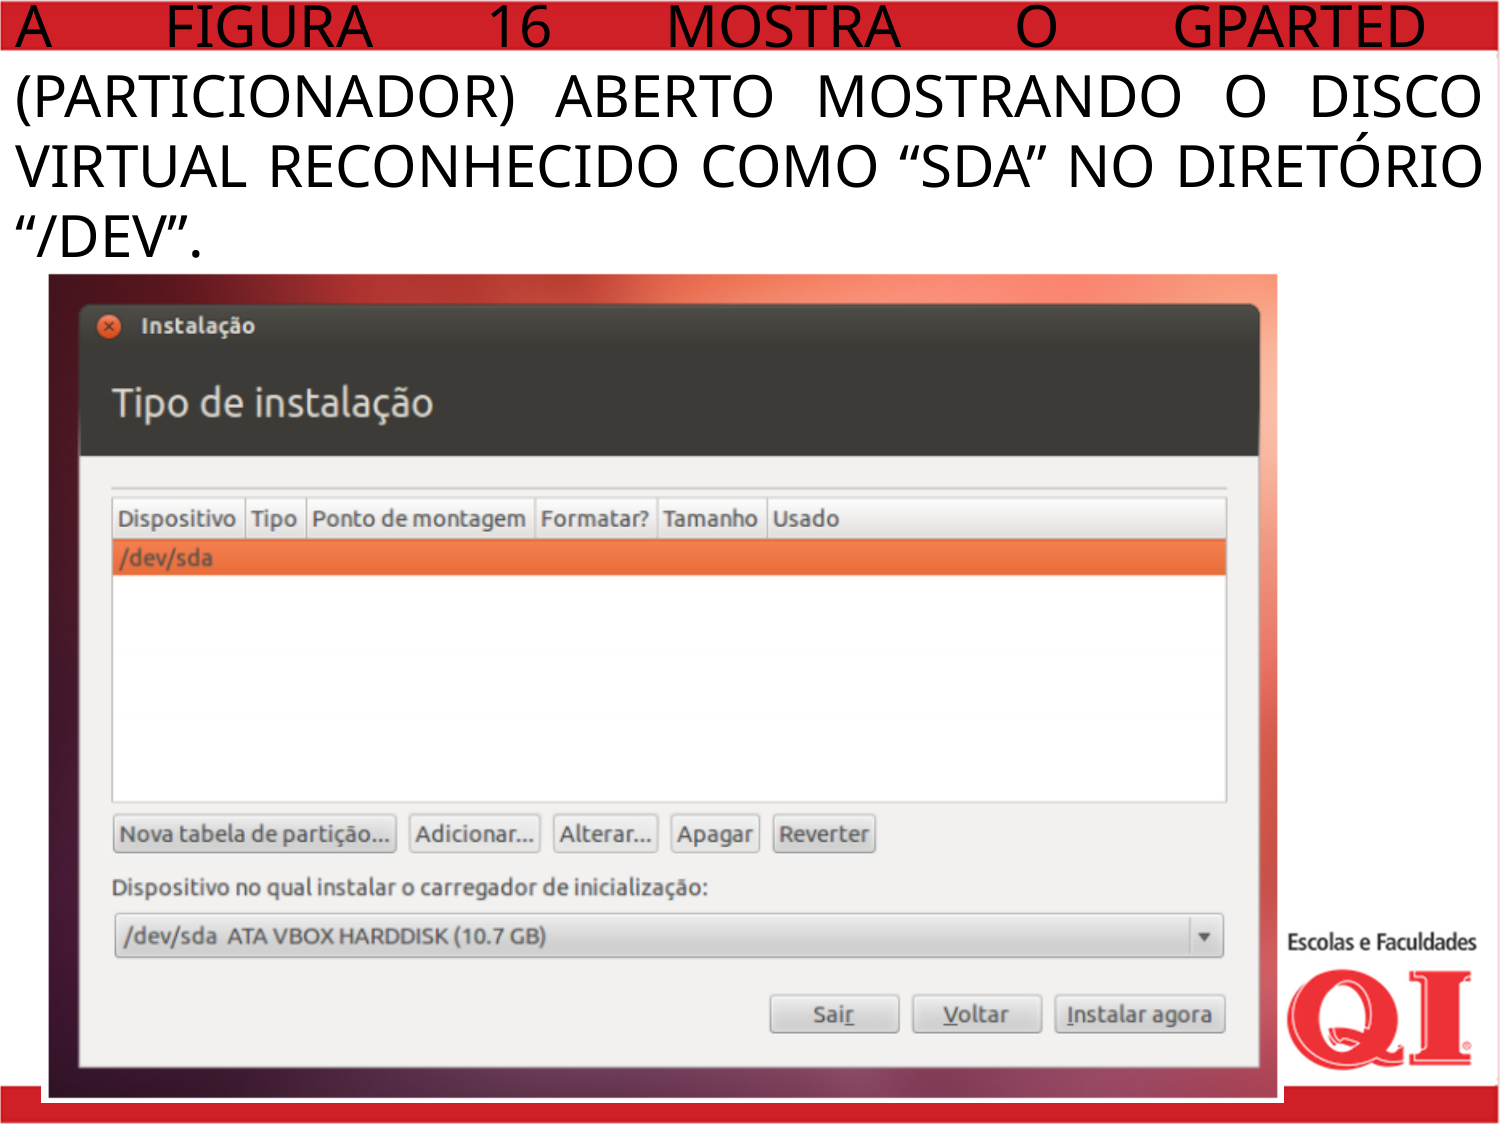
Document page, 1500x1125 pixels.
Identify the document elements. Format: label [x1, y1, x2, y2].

list [40, 268, 1284, 1103]
picture [0, 0, 1500, 1125]
